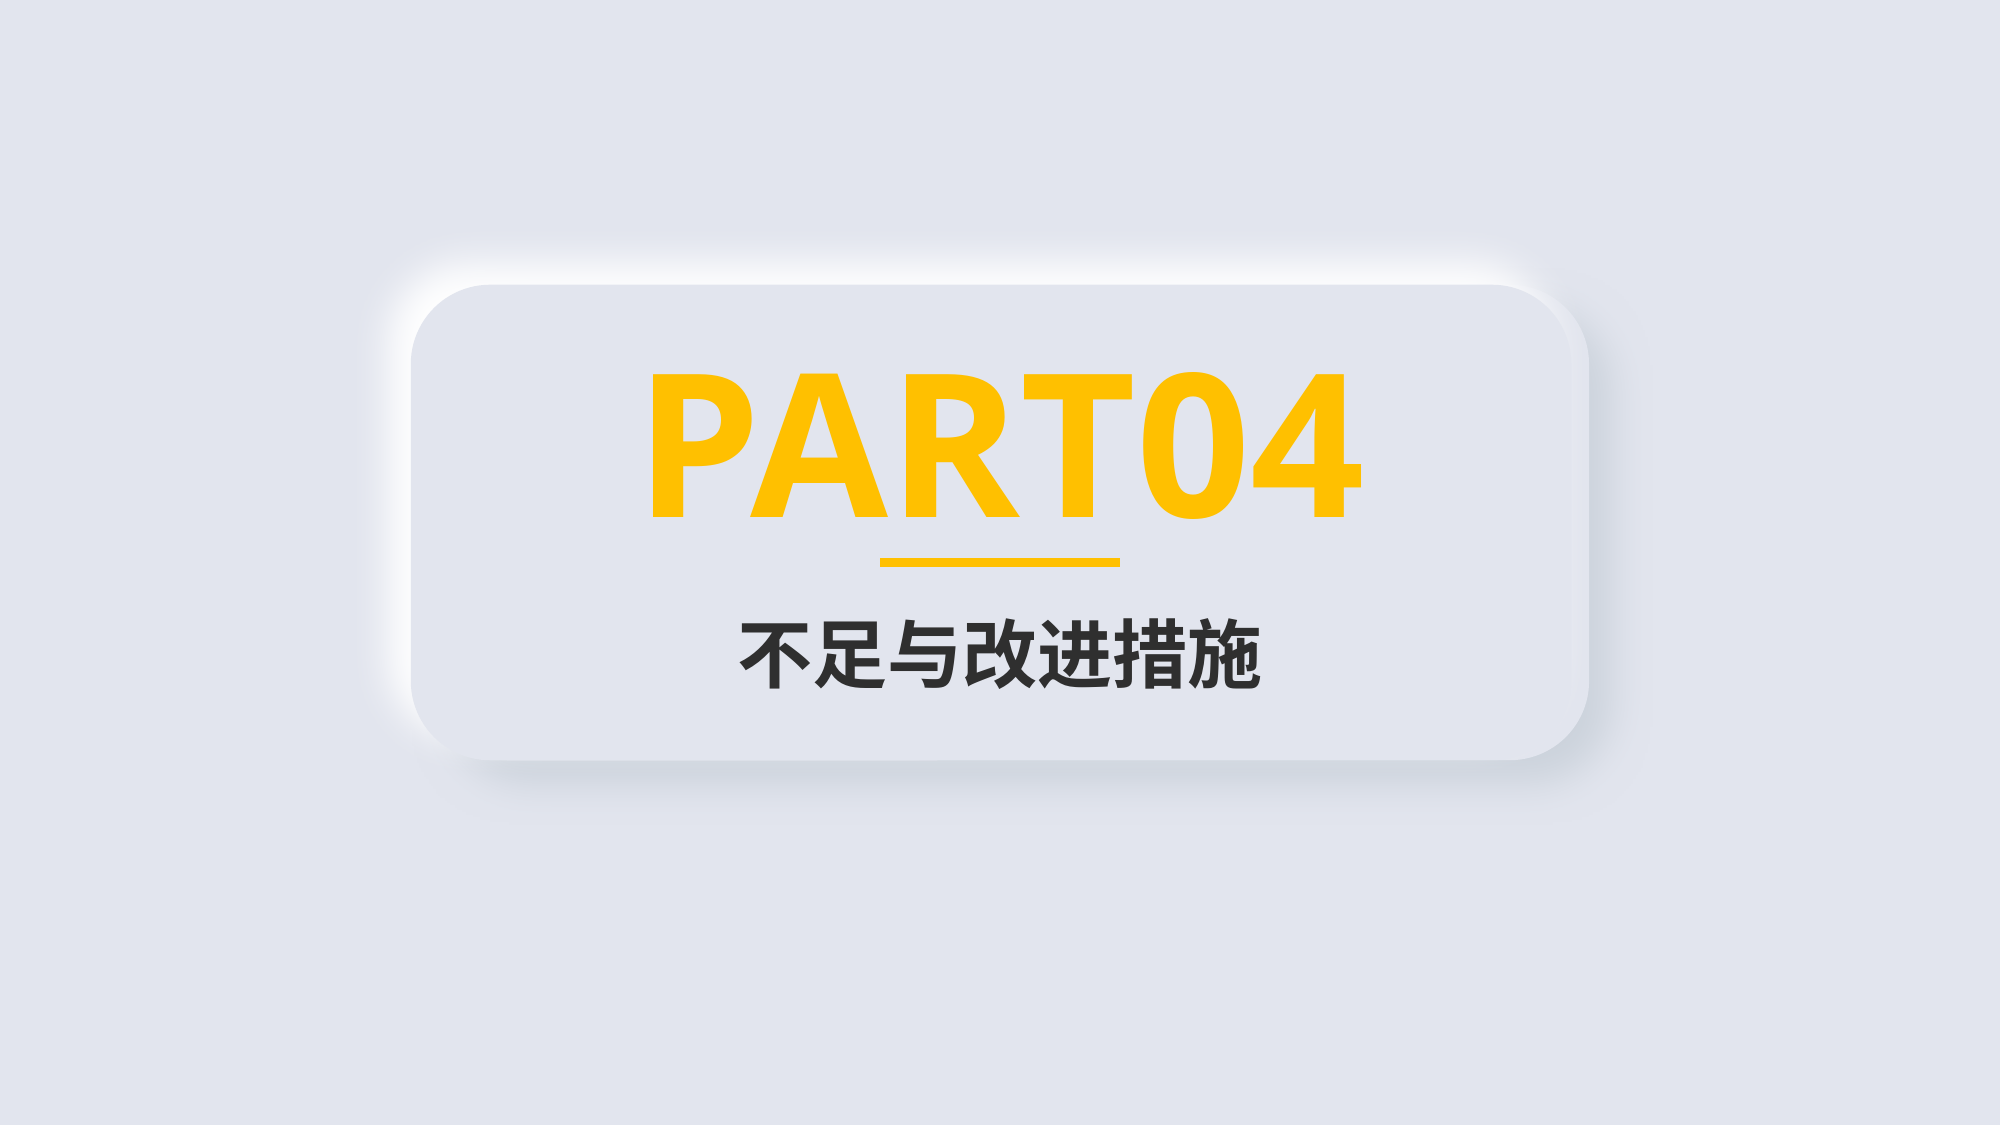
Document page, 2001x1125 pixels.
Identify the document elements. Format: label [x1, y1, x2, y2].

text_box [486, 337, 1514, 706]
